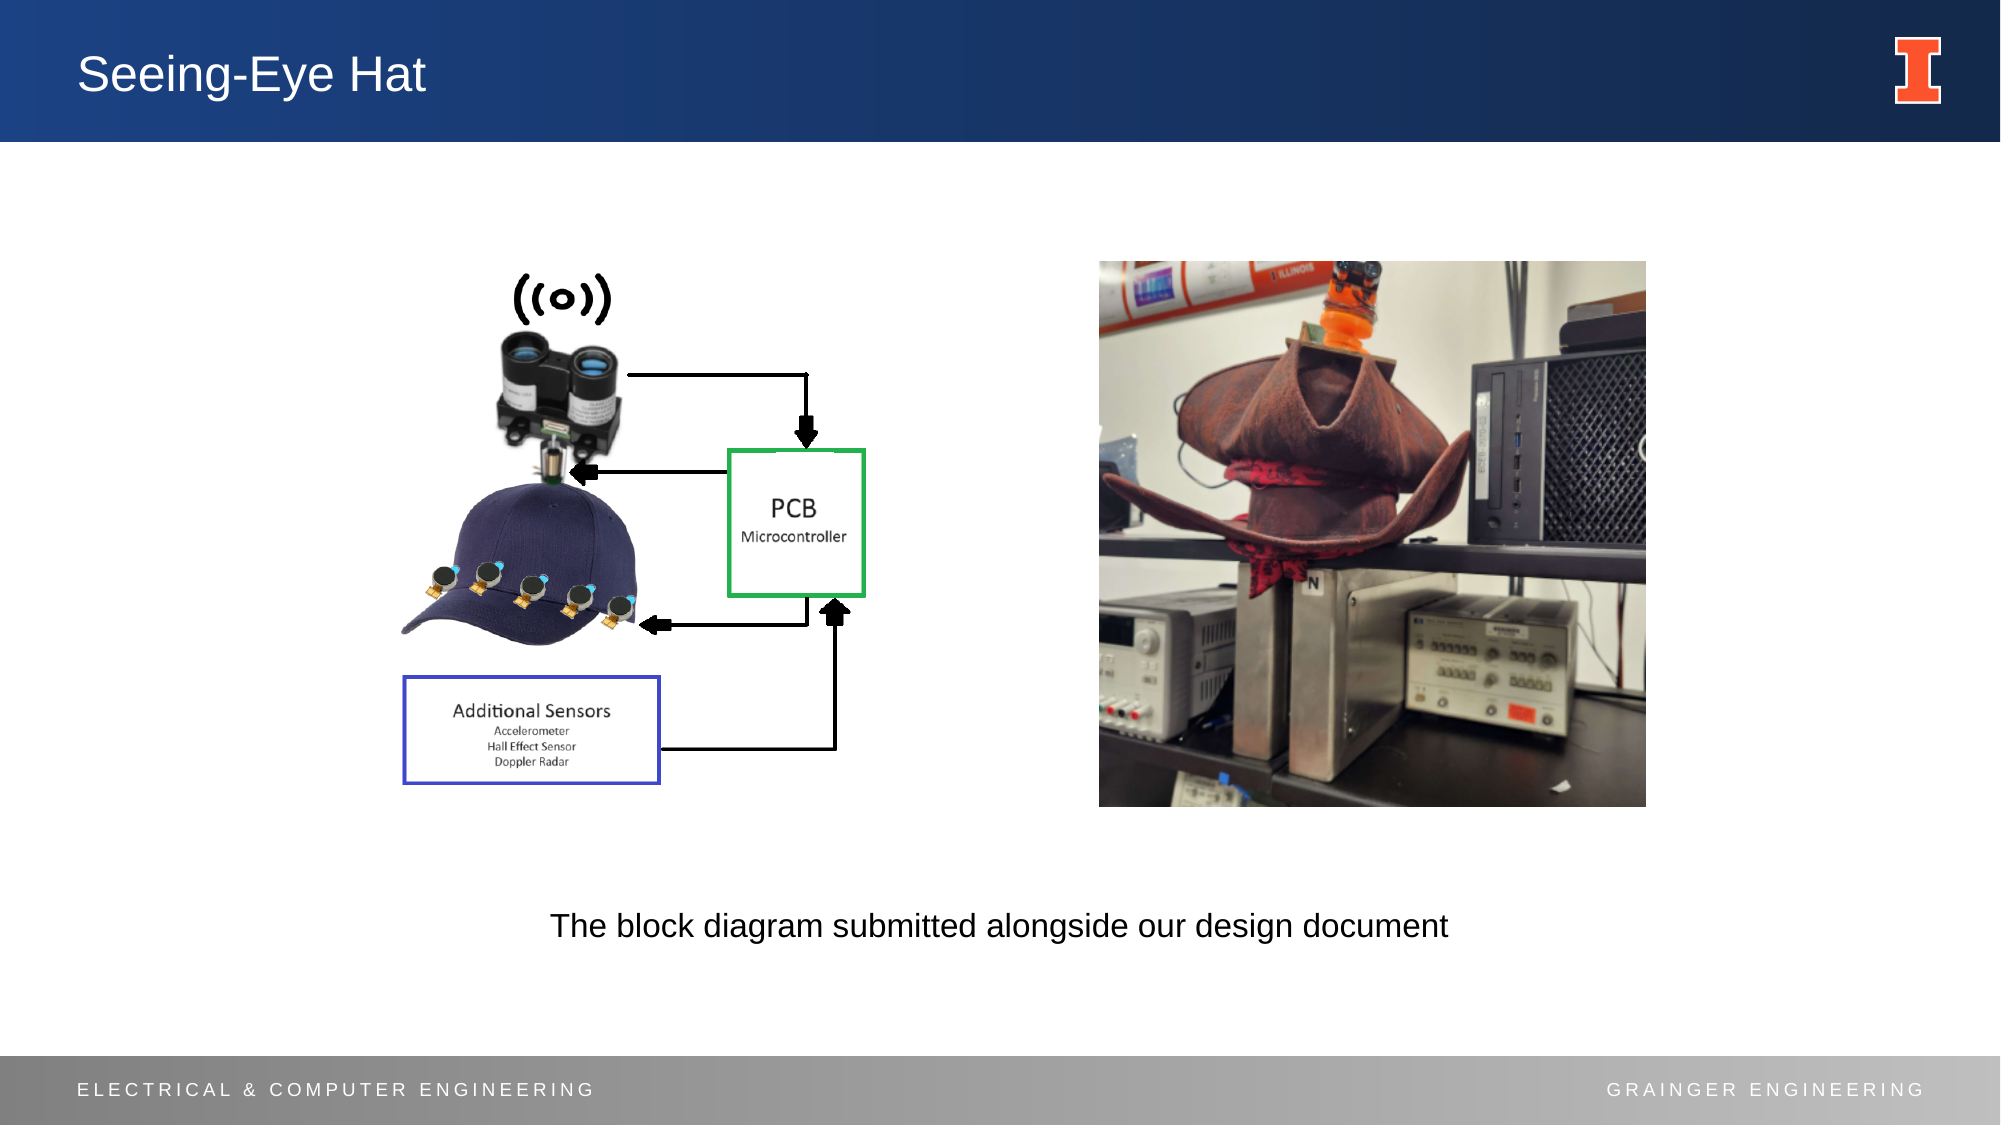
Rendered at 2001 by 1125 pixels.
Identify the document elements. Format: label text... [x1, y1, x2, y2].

picture [200, 261, 1001, 864]
text_box The block diagram submitted alongside our design document [95, 896, 1905, 1004]
picture [1099, 261, 1646, 808]
text_box ELECTRICAL & COMPUTER ENGINEERING [61, 1070, 1373, 1108]
text_box GRAINGER ENGINEERING [1531, 1070, 1938, 1108]
text_box Seeing-Eye Hat [61, 33, 1852, 109]
text_box [0, 1056, 2000, 1125]
text_box [0, 0, 2000, 142]
picture [1895, 37, 1942, 104]
